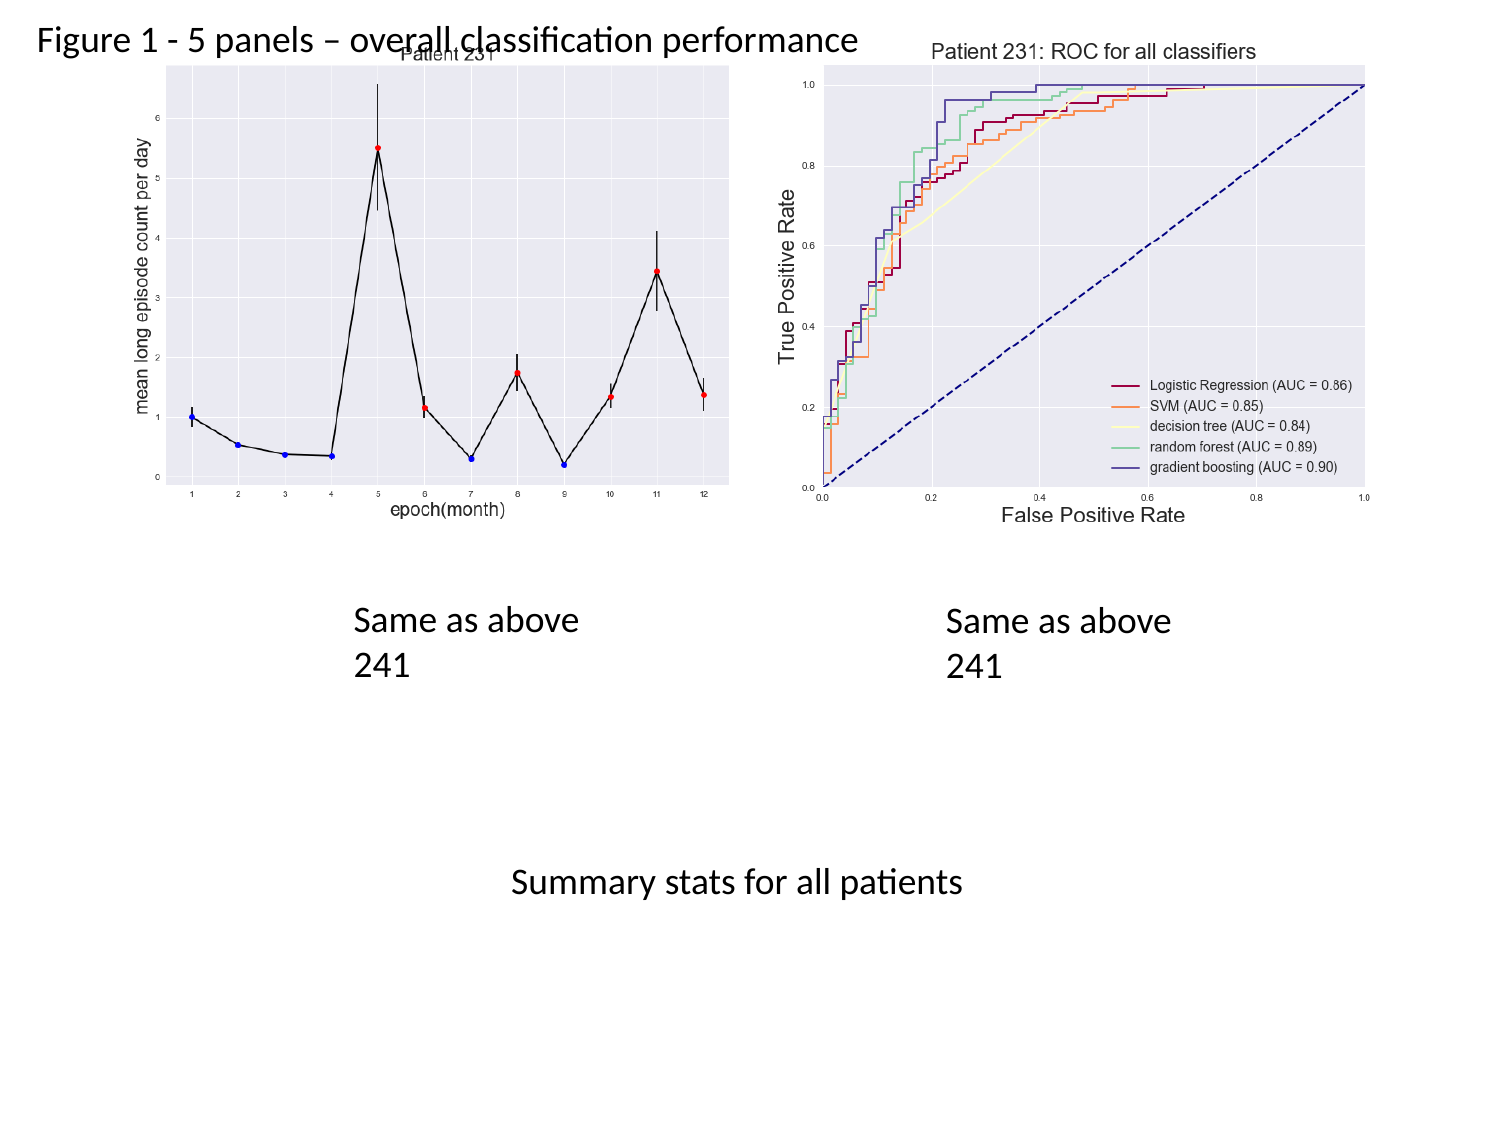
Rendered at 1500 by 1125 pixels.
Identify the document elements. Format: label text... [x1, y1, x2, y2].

text_box Figure 1 - 5 panels – overall classification performance [22, 7, 875, 67]
text_box Summary stats for all patients [496, 849, 979, 910]
text_box Same as above 241 [931, 588, 1187, 694]
picture [762, 25, 1390, 540]
picture [124, 37, 738, 528]
text_box Same as above 241 [338, 587, 595, 693]
